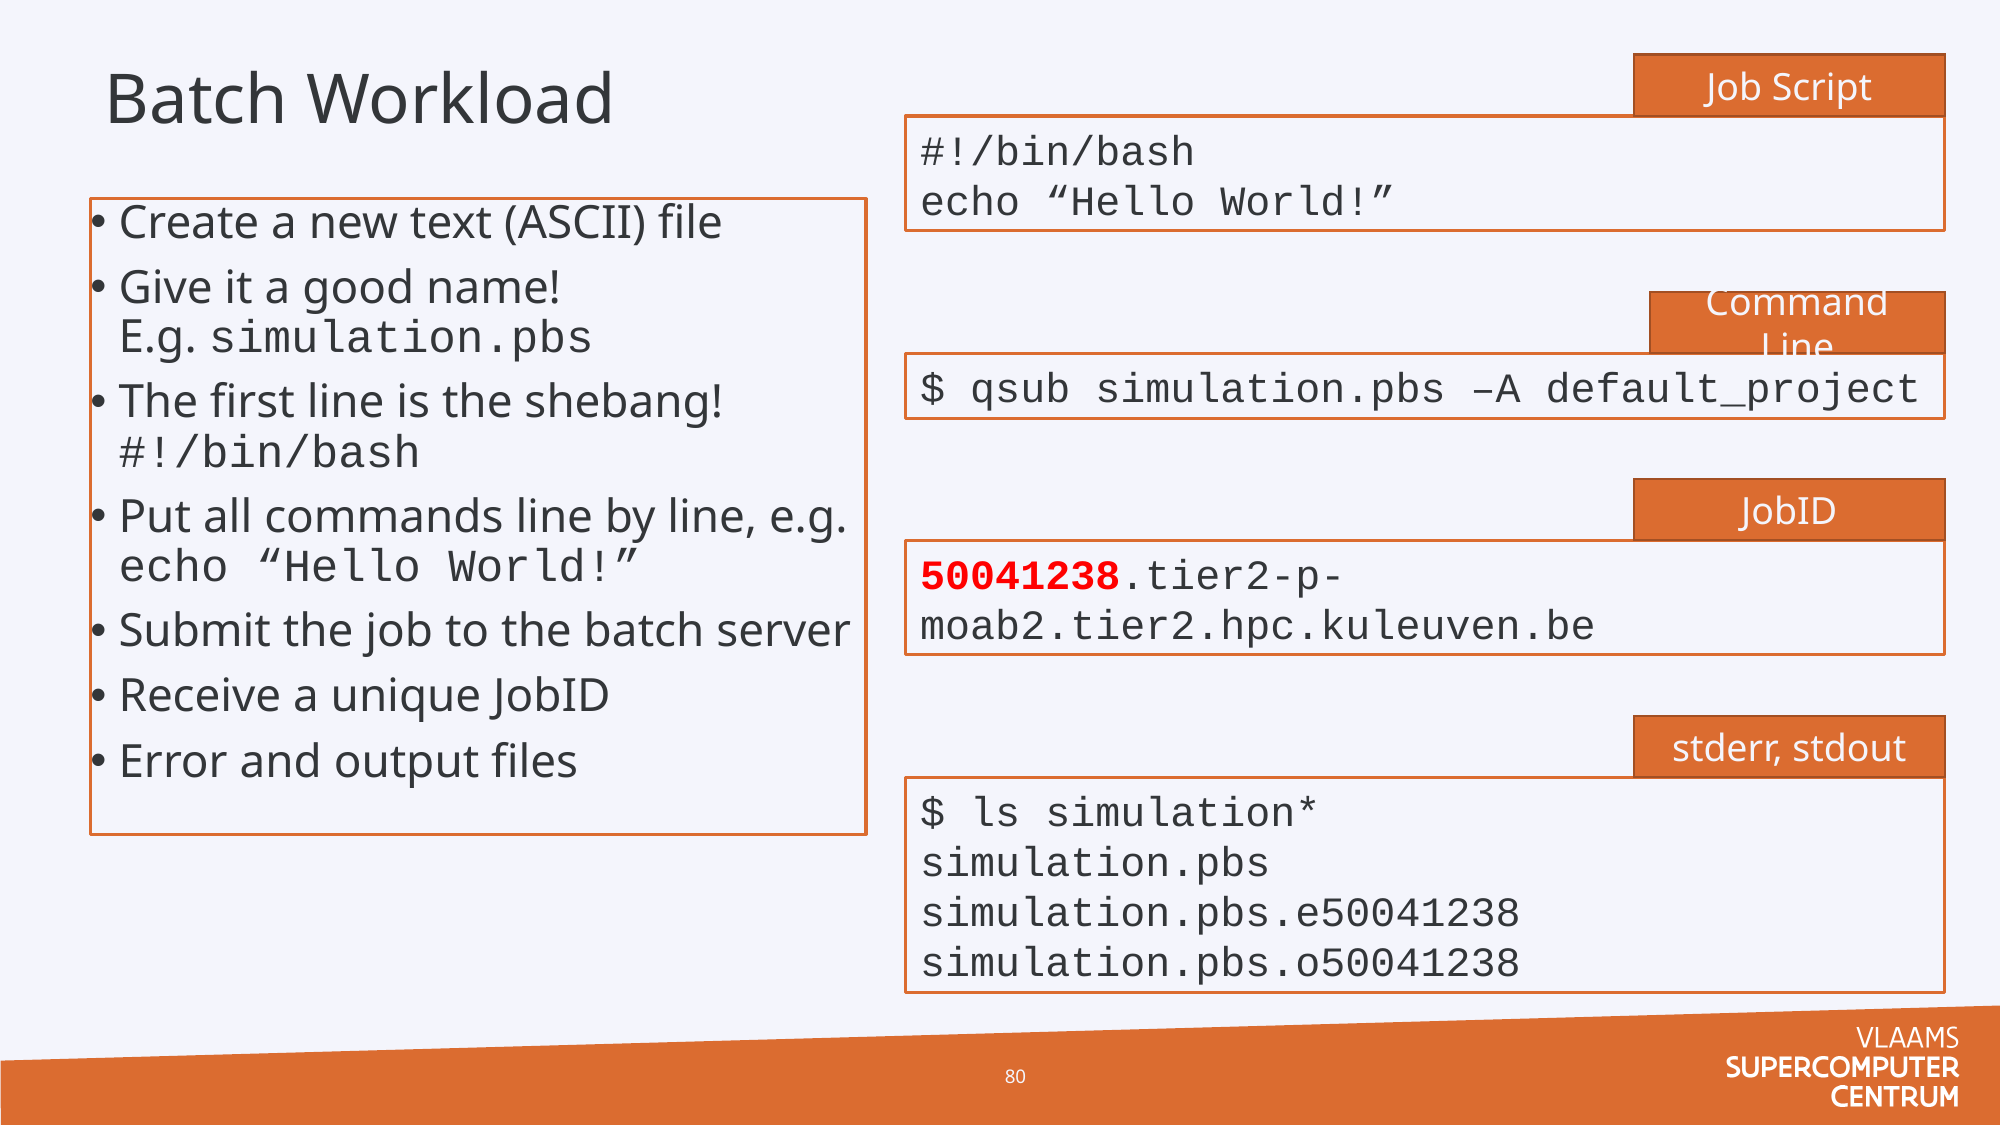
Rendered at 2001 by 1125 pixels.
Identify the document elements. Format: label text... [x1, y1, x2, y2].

list Create a new text (ASCII) file Give it a good name! E.g. simulation.pbs The first line is the shebang! #!/bin/bash Put all commands line by line, e.g. echo “Hello World!” Submit the job to the batch server Receive a unique JobID Error and output files [90, 198, 866, 835]
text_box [905, 478, 1945, 657]
title Batch Workload [89, 30, 818, 172]
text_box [905, 715, 1945, 995]
picture [1725, 1021, 1960, 1117]
slide_number 80 [958, 1047, 1042, 1108]
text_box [905, 291, 1945, 420]
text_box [905, 54, 1945, 233]
